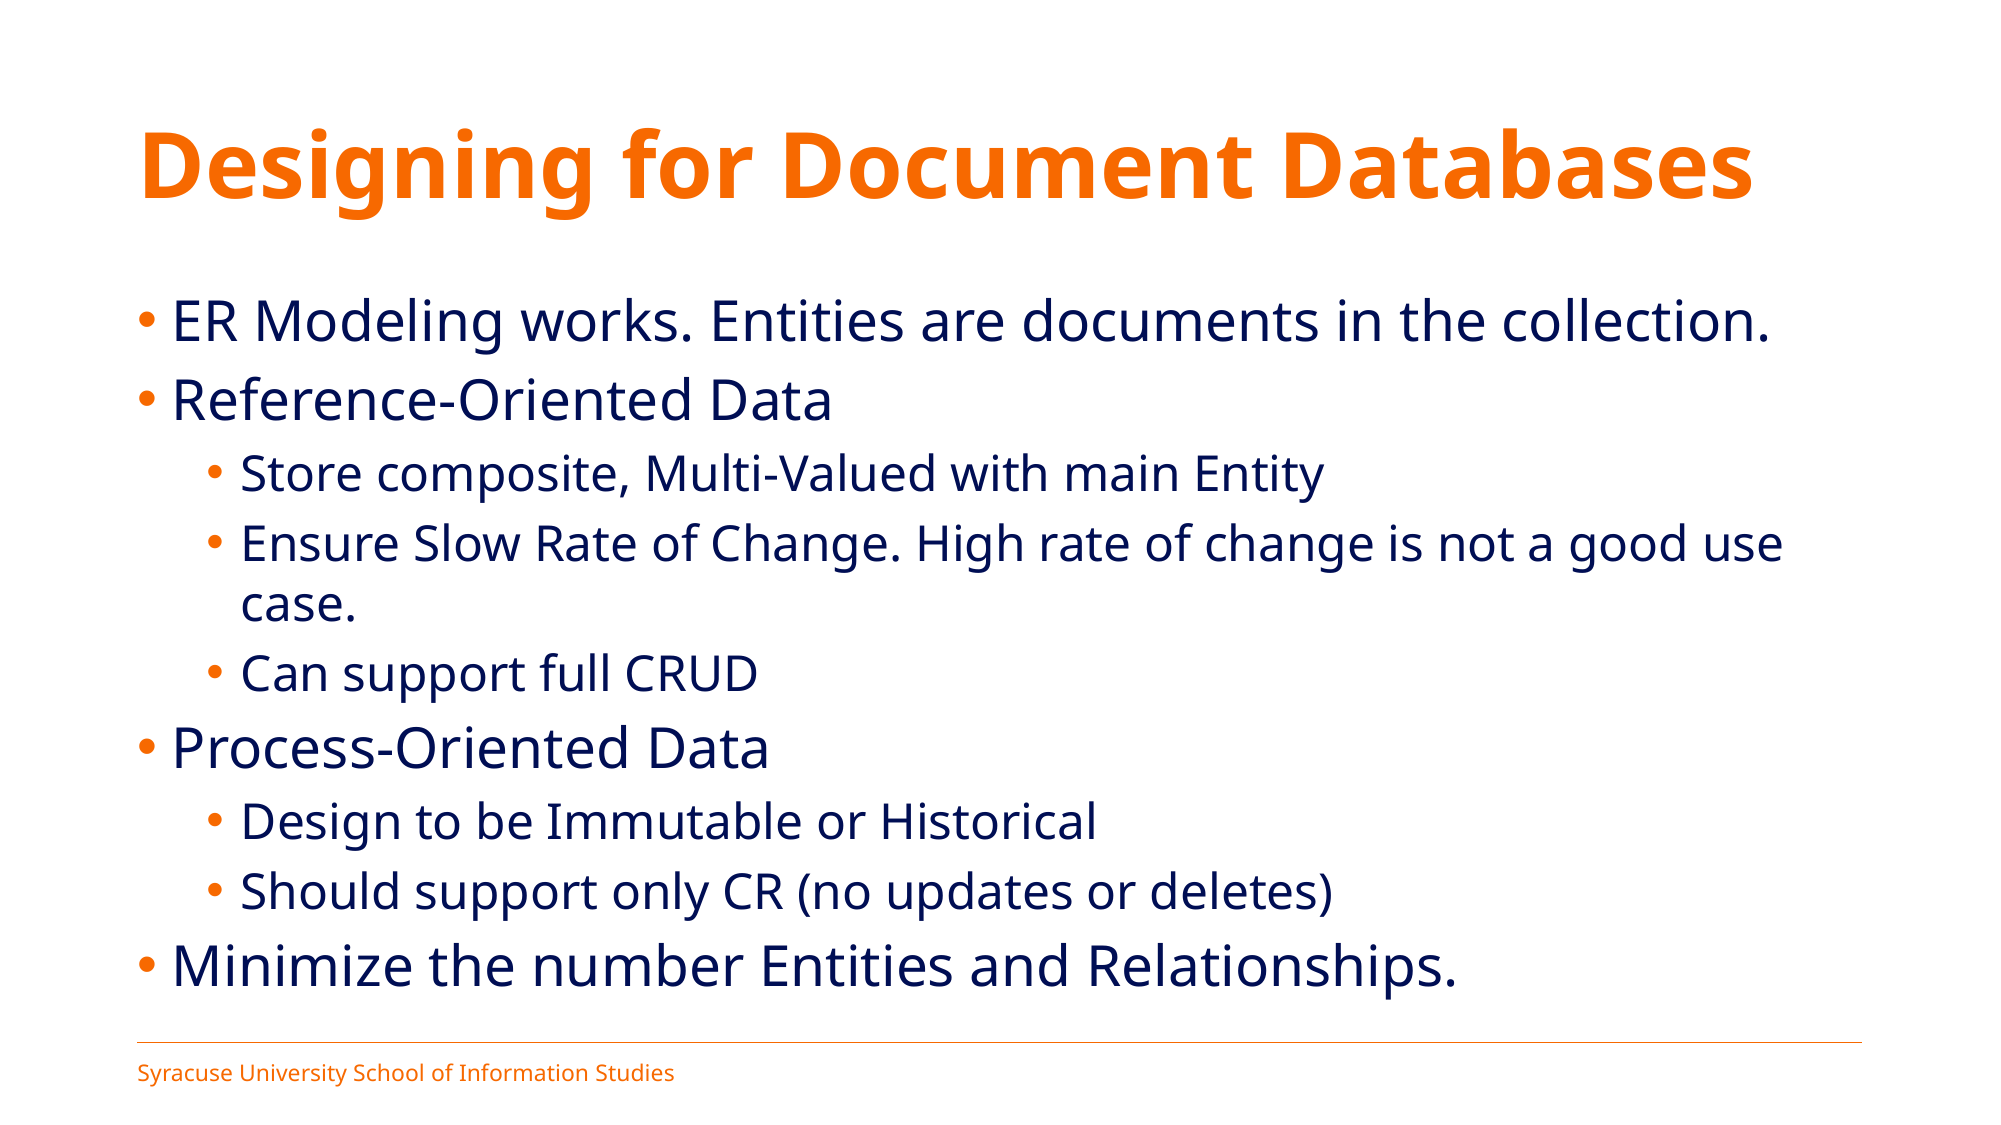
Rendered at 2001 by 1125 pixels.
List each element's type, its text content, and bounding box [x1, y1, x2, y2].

list ER Modeling works. Entities are documents in the collection. Reference-Oriented Data Store composite, Multi-Valued with main Entity Ensure Slow Rate of Change. High rate of change is not a good use case. Can support full CRUD Process-Oriented Data Design to be Immutable or Historical Should support only CR (no updates or deletes) Minimize the number Entities and Relationships. [137, 277, 1863, 1014]
title Designing for Document Databases [137, 59, 1863, 277]
